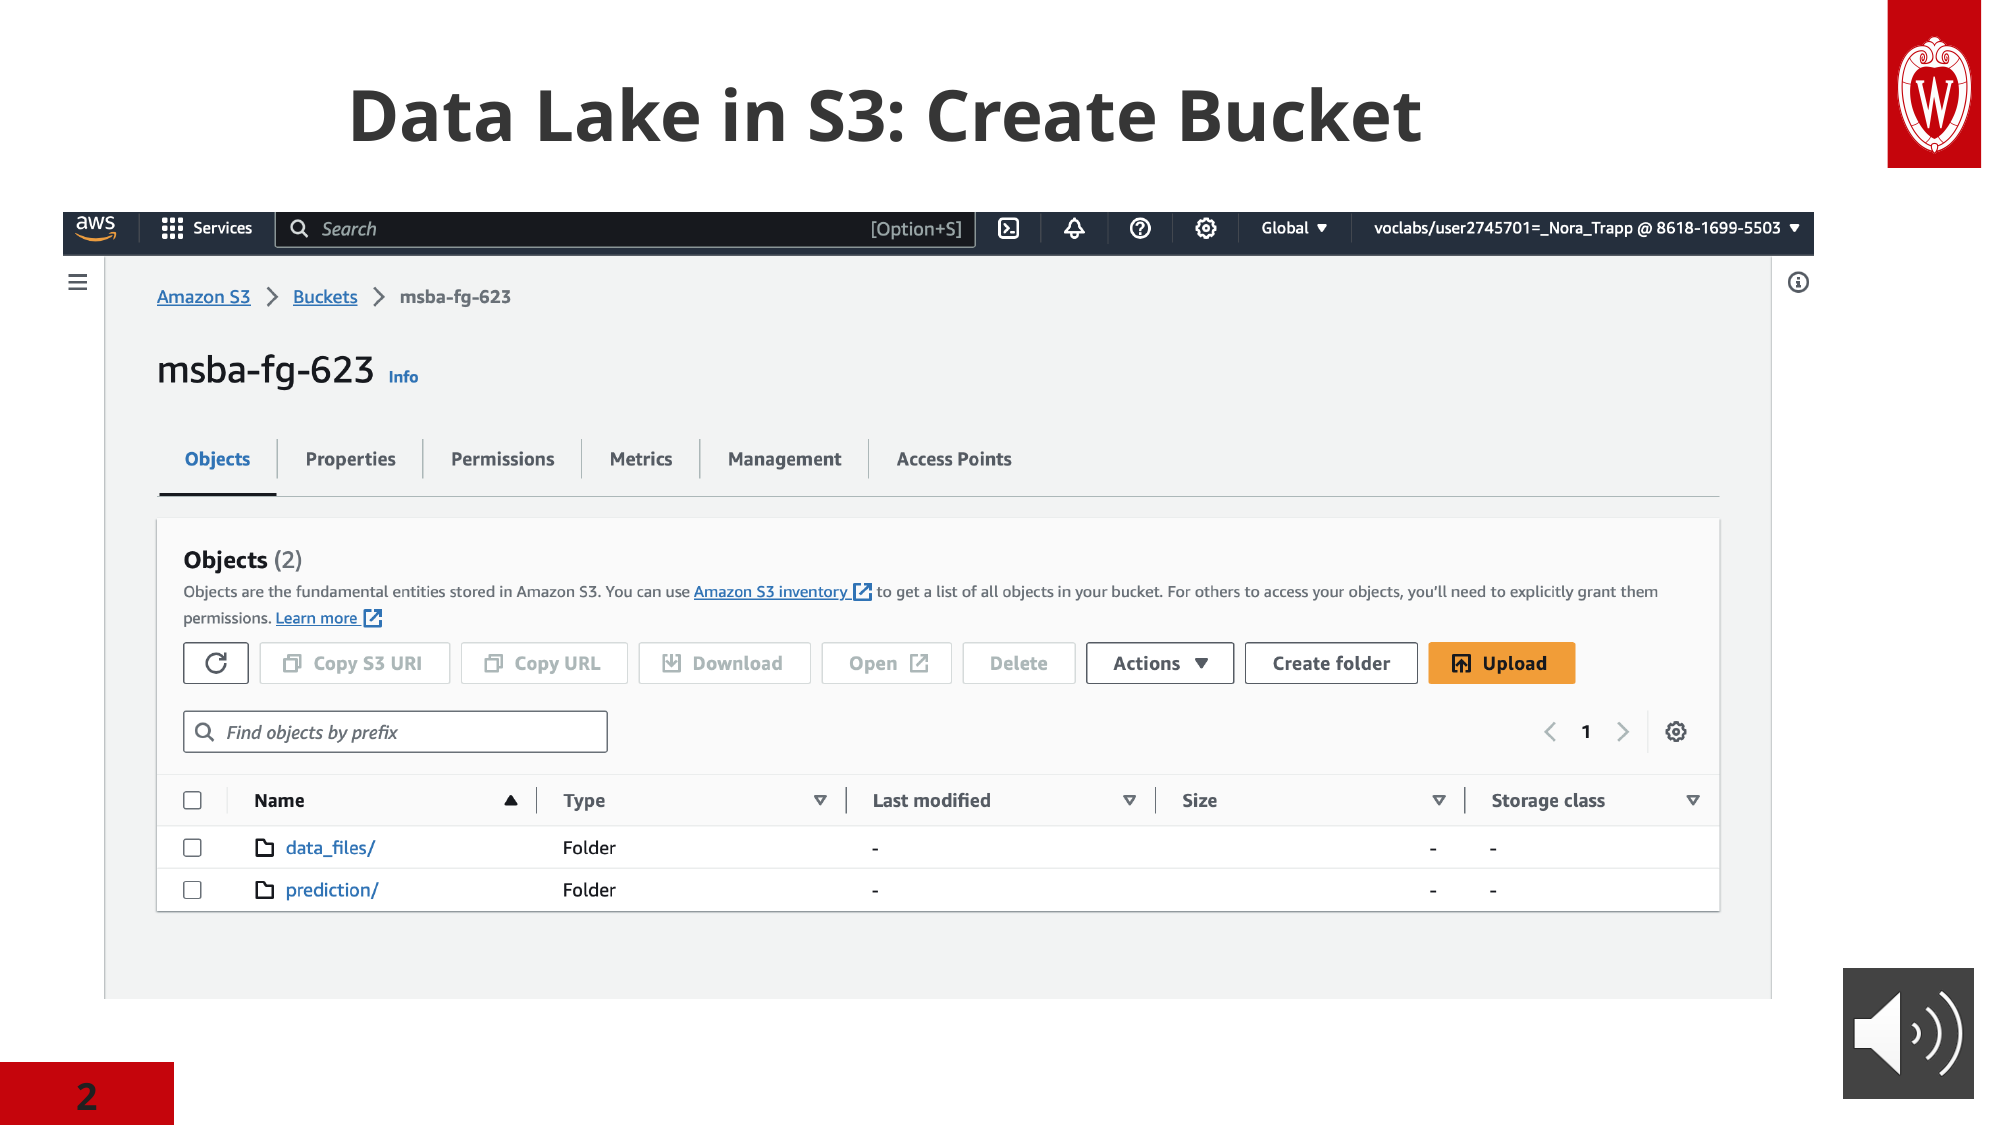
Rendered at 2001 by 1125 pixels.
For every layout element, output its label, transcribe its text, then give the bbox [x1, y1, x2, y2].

picture [63, 212, 1814, 999]
picture [1897, 36, 1972, 154]
footer 2 [0, 1062, 174, 1125]
picture [1841, 966, 1975, 1100]
title Data Lake in S3: Create Bucket [27, 40, 1778, 158]
